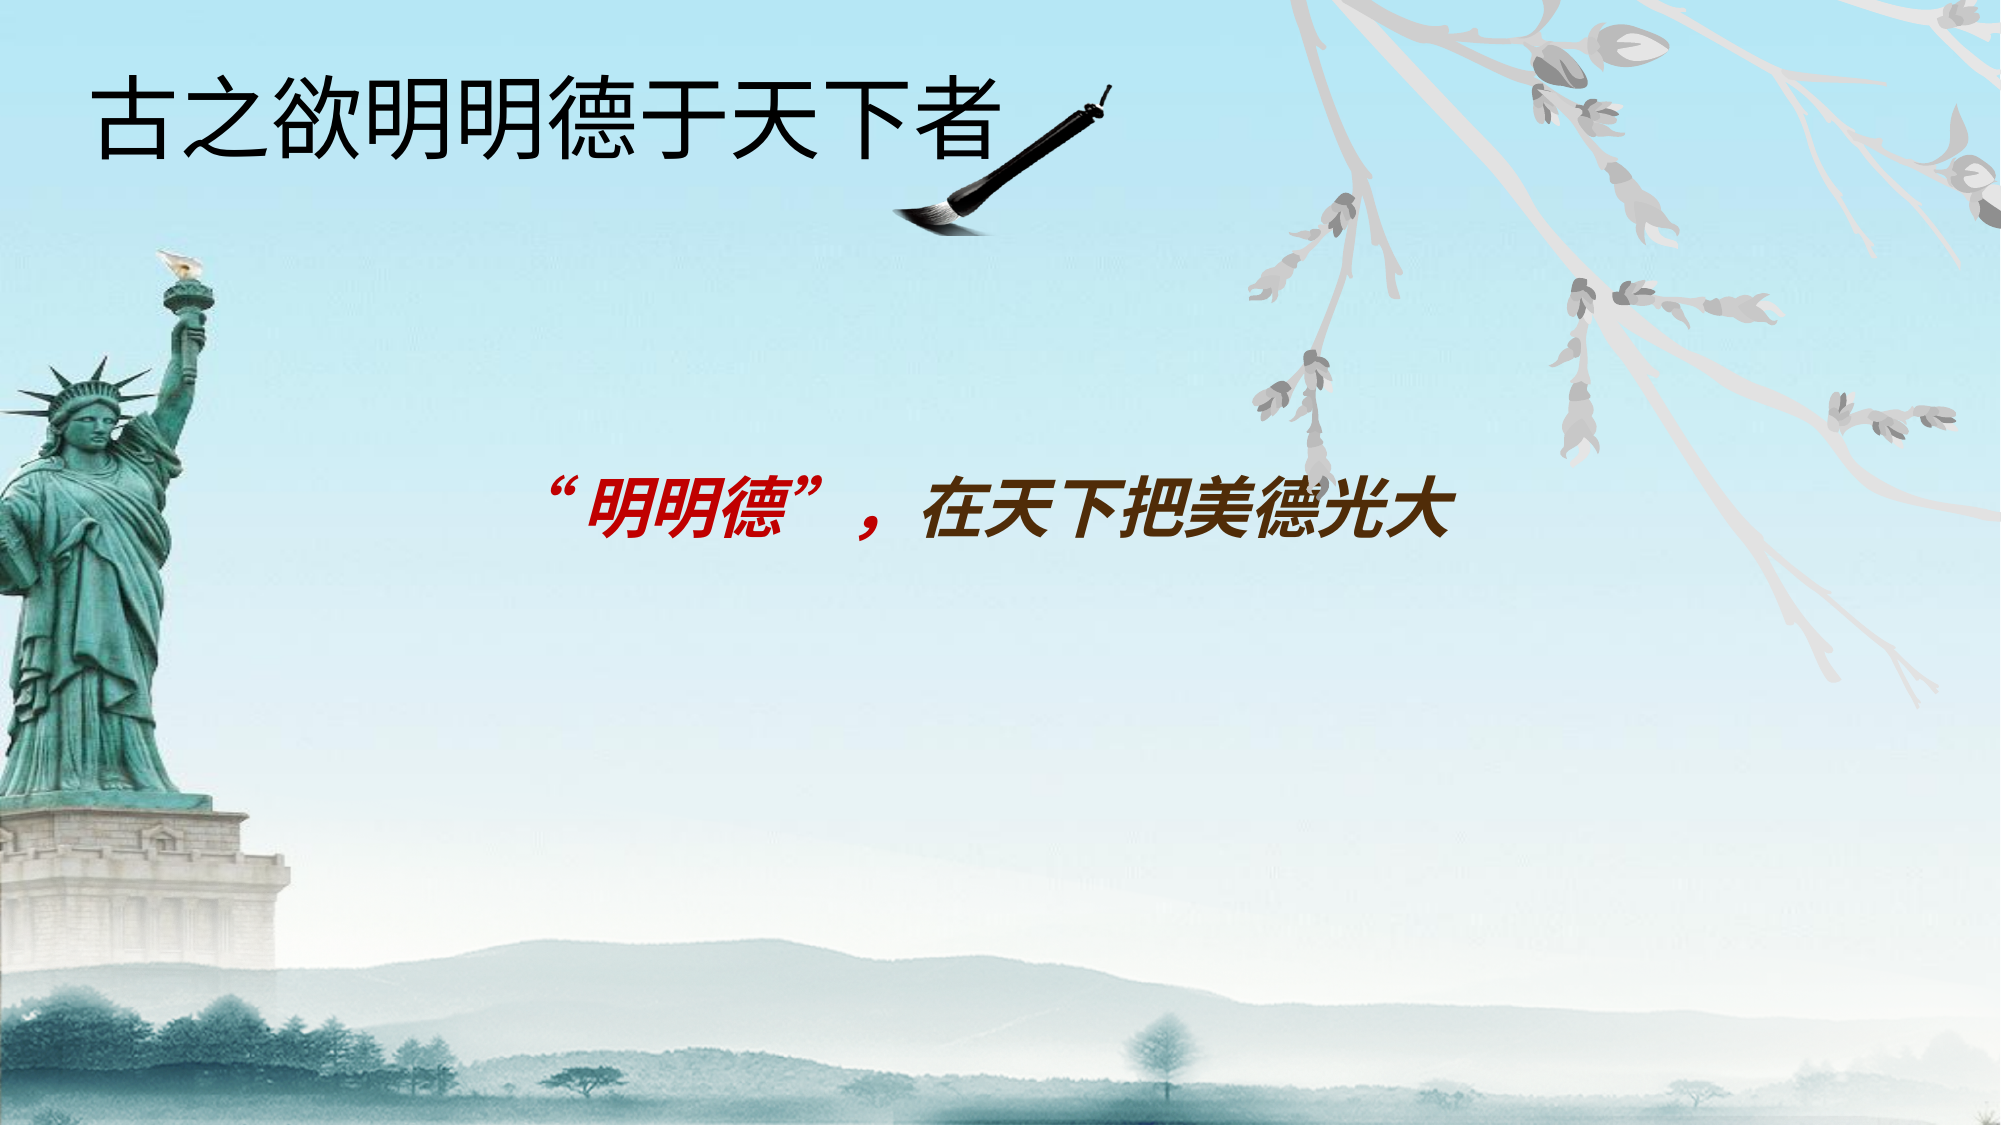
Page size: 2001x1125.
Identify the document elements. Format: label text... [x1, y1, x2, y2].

picture [0, 0, 2001, 1125]
text_box 古之欲明明德于天下者 [72, 66, 1179, 159]
